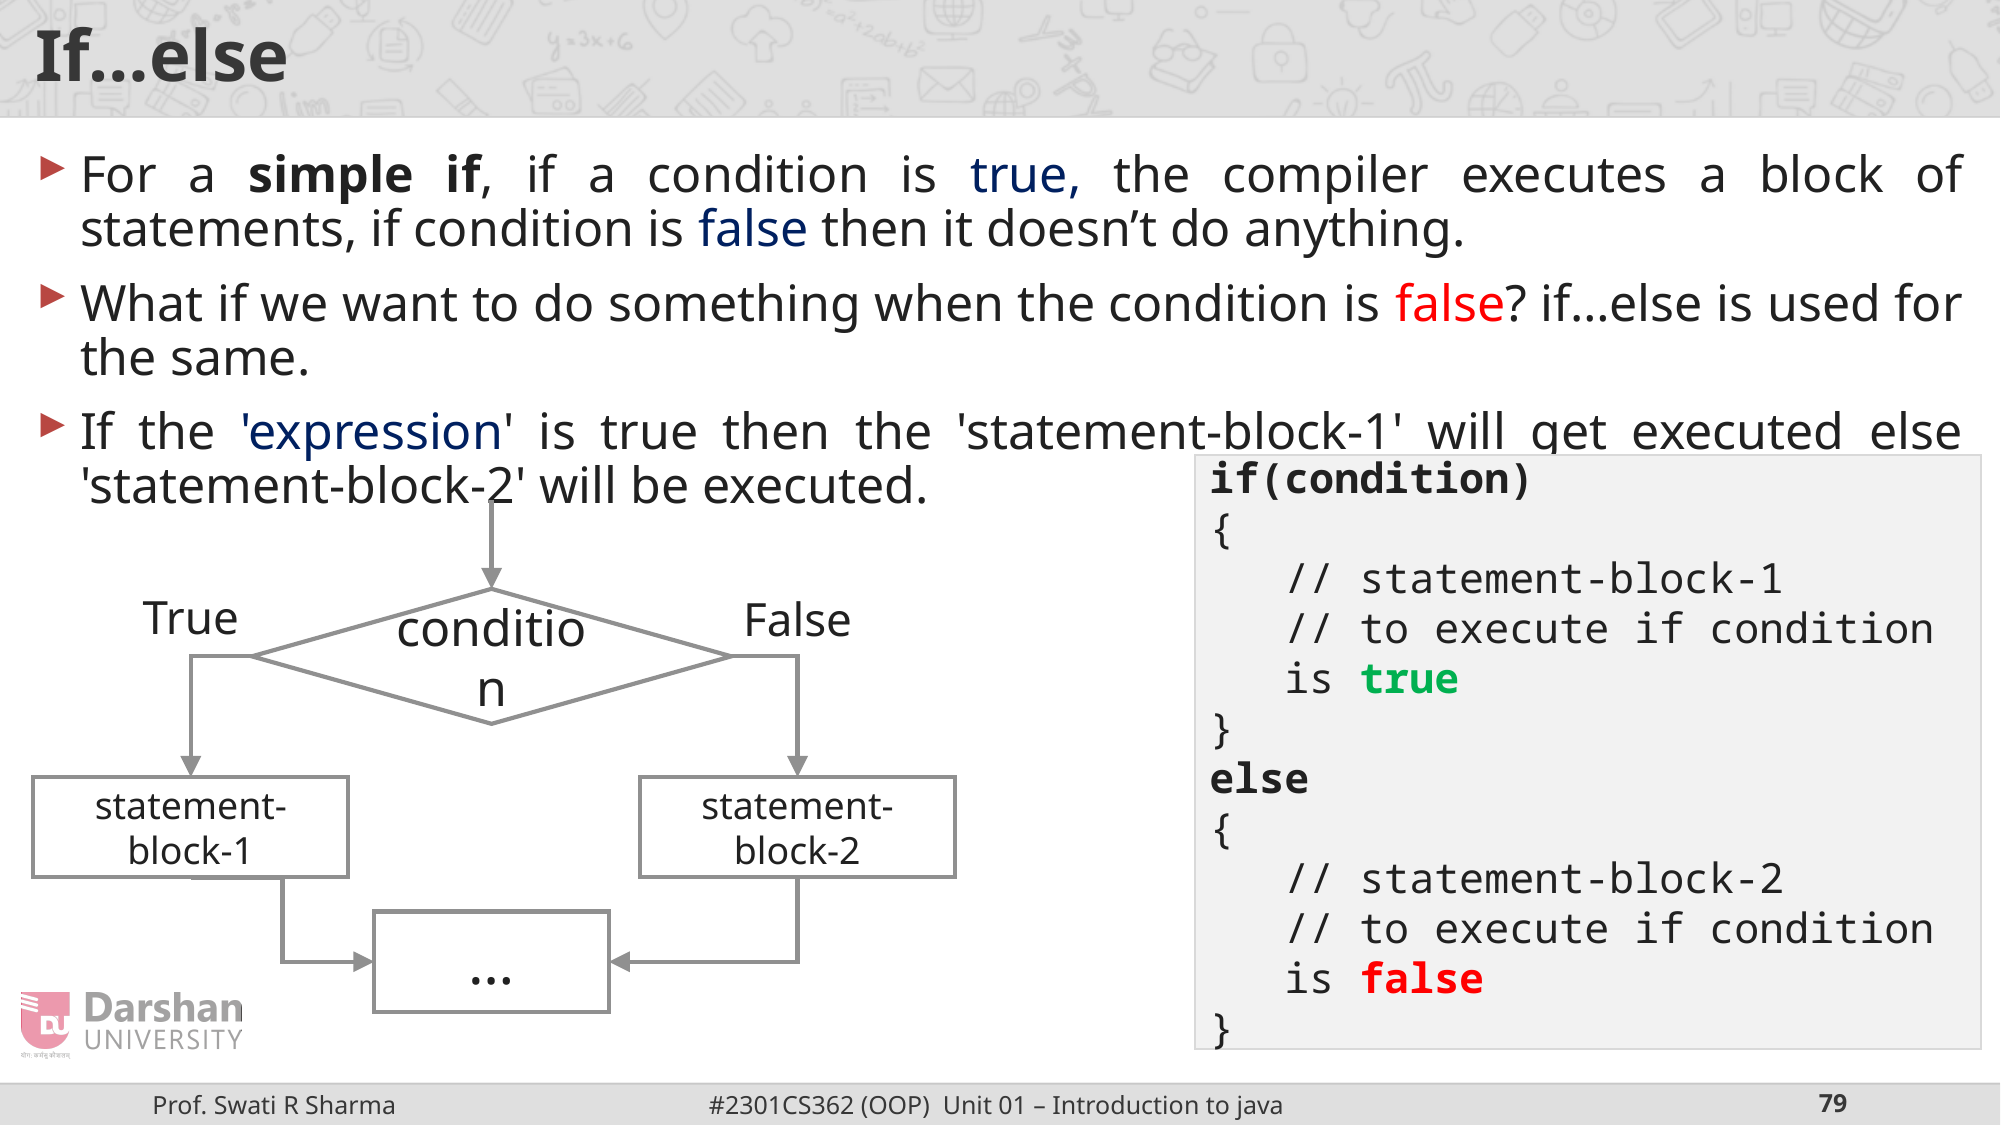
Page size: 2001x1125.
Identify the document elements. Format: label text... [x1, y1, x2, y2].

title If…else [0, 0, 2000, 117]
list For a simple if, if a condition is true, the compiler executes a block of statements, if condition is false then it doesn’t do anything. What if we want to do something when the condition is false? if…else is used for the same. If the 'expression' is true then the 'statement-block-1' will get executed else 'statement-block-2' will be executed. [21, 141, 1979, 1059]
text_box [190, 877, 798, 1012]
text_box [251, 499, 732, 724]
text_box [33, 581, 349, 878]
text_box if(condition) { // statement-block-1 // to execute if condition is true } else { // statement-block-2 // to execute if condition is false } [1194, 454, 1982, 1050]
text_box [640, 582, 956, 878]
